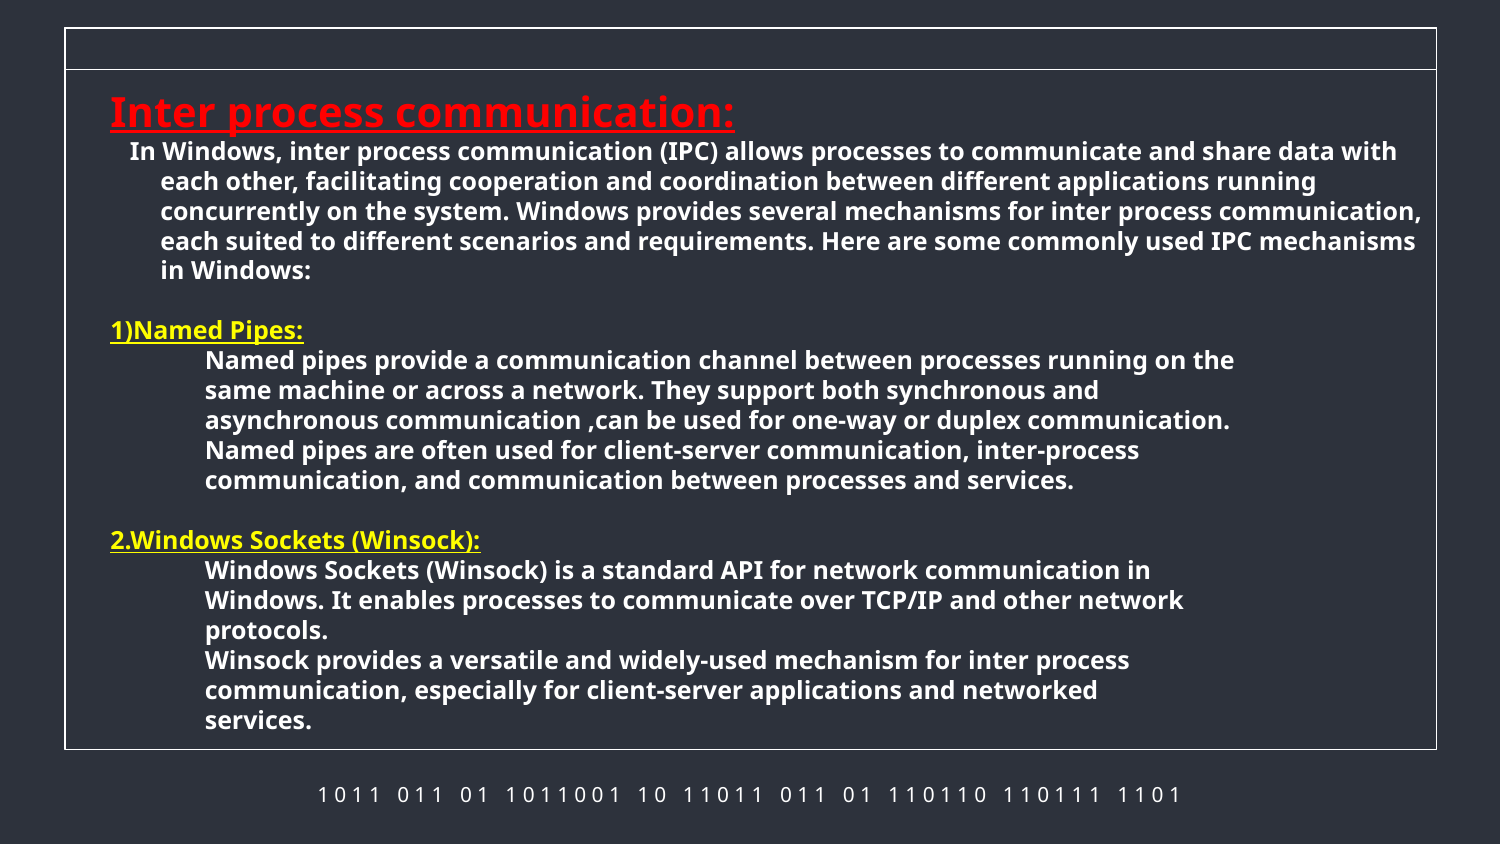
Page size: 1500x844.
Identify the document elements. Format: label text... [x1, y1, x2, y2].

list Inter process communication: In Windows, inter process communication (IPC) allows processes to communicate and share data with each other, facilitating cooperation and coordination between different applications running concurrently on the system. Windows provides several mechanisms for inter process communication, each suited to different scenarios and requirements. Here are some commonly used IPC mechanisms in Windows: 1)Named Pipes: Named pipes provide a communication channel between processes running on the same machine or across a network. They support both synchronous and asynchronous communication ,can be used for one-way or duplex communication. Named pipes are often used for client-server communication, inter-process communication, and communication between processes and services. 2.Windows Sockets (Winsock): Windows Sockets (Winsock) is a standard API for network communication in Windows. It enables processes to communicate over TCP/IP and other network protocols. Winsock provides a versatile and widely-used mechanism for inter process communication, especially for client-server applications and networked services. [70, 70, 1454, 774]
